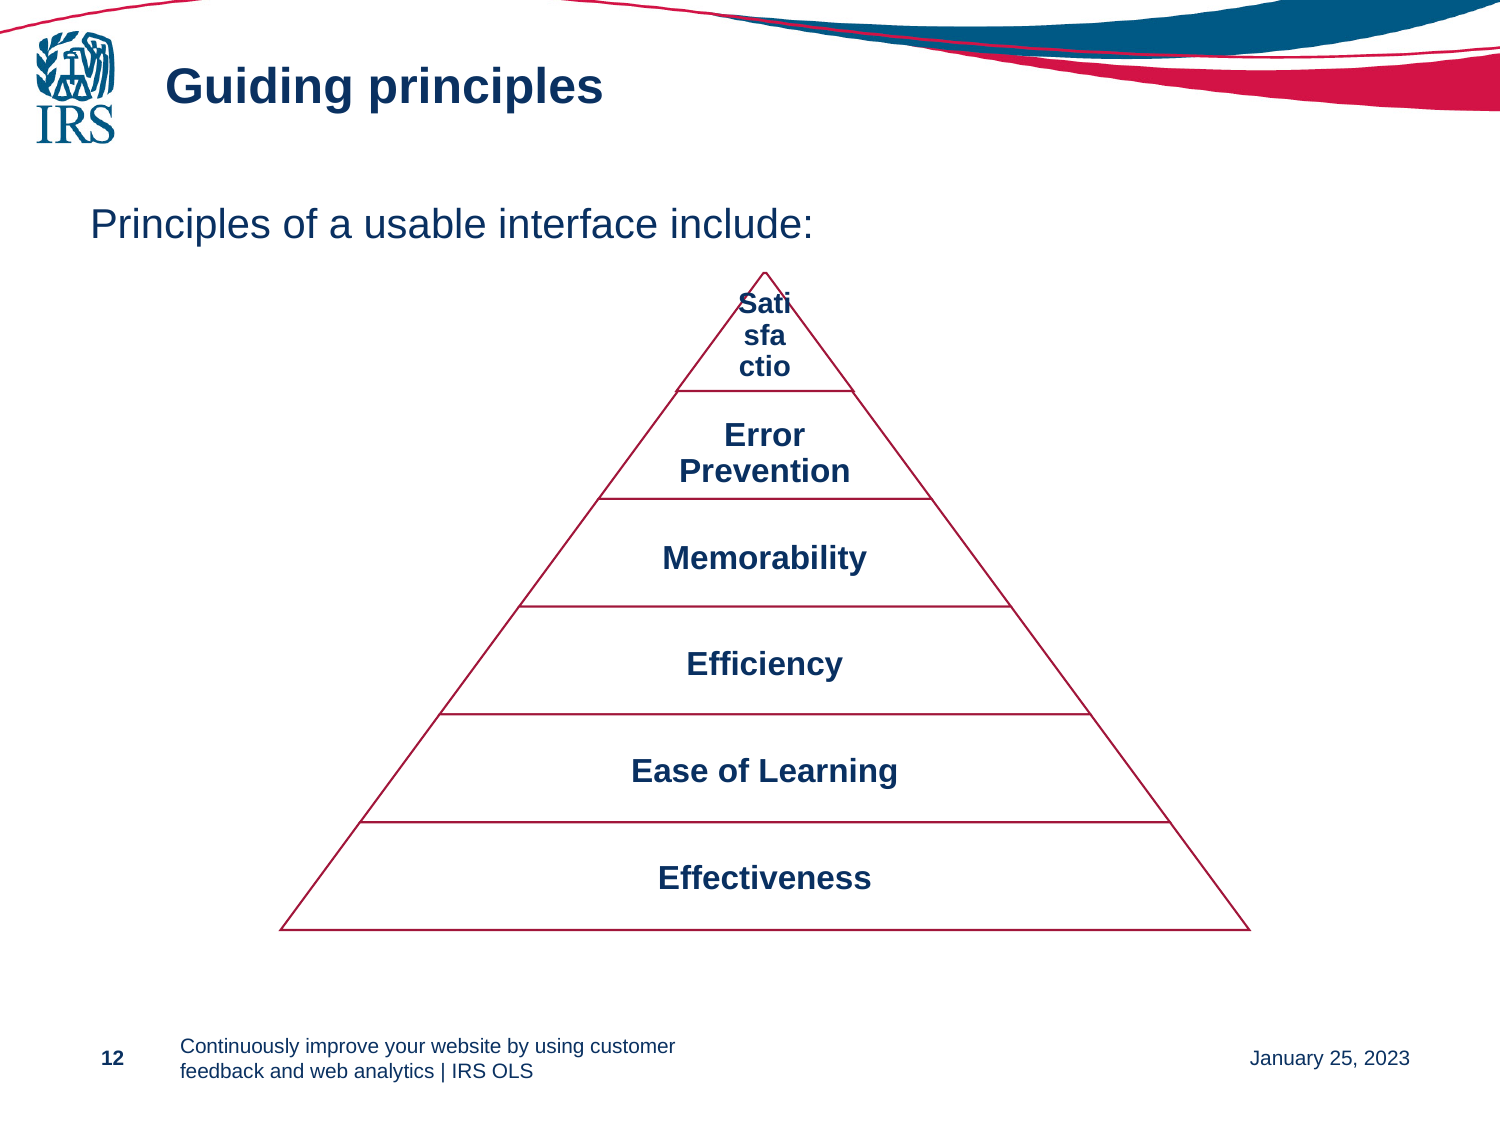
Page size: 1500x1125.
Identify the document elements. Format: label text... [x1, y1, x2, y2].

footer Continuously improve your website by using customer feedback and web analytics | IRS OLS [165, 1027, 765, 1088]
slide_number 12 [75, 1027, 150, 1088]
picture [0, 0, 1500, 1125]
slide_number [1097, 1027, 1425, 1088]
list Principles of a usable interface include: [75, 195, 1425, 990]
title Guiding principles [150, 31, 1050, 144]
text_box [280, 272, 1250, 930]
